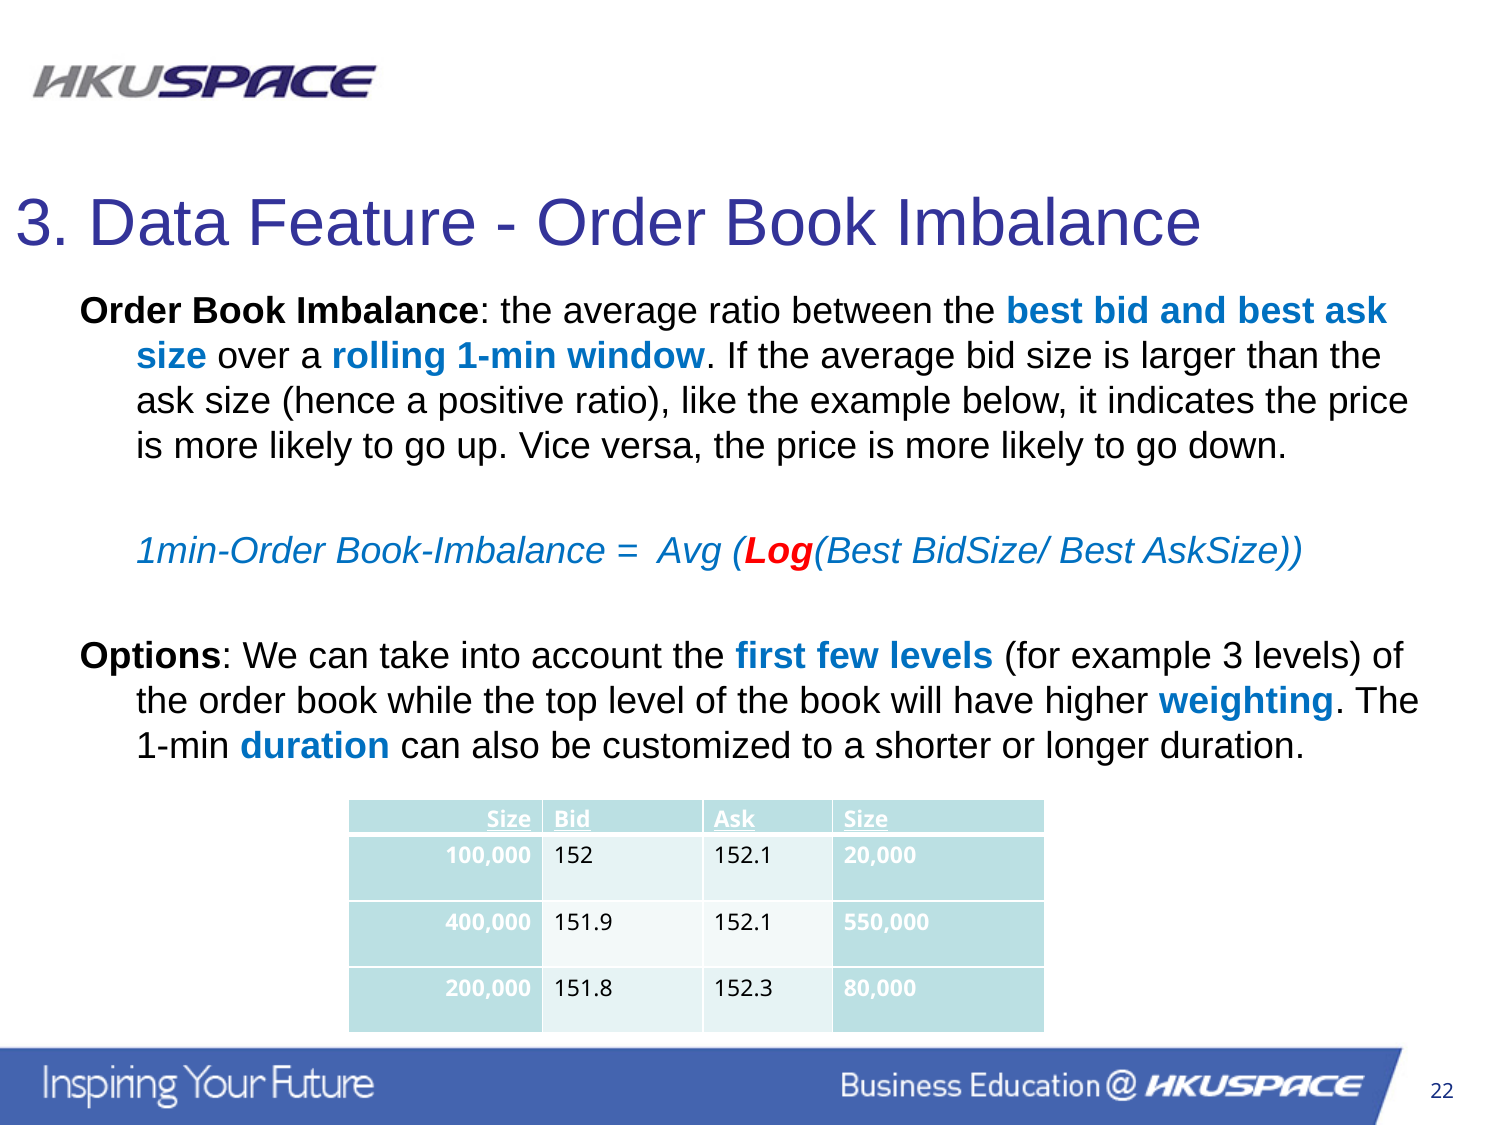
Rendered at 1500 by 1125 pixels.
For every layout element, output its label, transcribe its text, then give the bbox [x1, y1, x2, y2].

table_cell 80,000 [833, 968, 1044, 1032]
table_header Size [349, 800, 542, 832]
table_header Ask [704, 800, 832, 832]
table_cell 100,000 [349, 837, 542, 900]
slide_number 22 [1415, 1070, 1499, 1125]
table_cell 200,000 [349, 968, 542, 1032]
table_header Size [833, 800, 1044, 832]
table_cell 550,000 [833, 902, 1044, 966]
table_cell 151.8 [543, 968, 702, 1032]
text_box Order Book Imbalance: the average ratio between the best bid and best ask size over a rolling 1-min window. If the average bid size is larger than the ask size (hence a positive ratio), like the example below, it indicates the price is more likely to go up. Vice versa, the price is more likely to go down. 1min-Order Book-Imbalance = Avg (Log(Best BidSize/ Best AskSize)) Options: We can take into account the first few levels (for example 3 levels) of the order book while the top level of the book will have higher weighting. The 1-min duration can also be customized to a shorter or longer duration. [64, 278, 1459, 1047]
table_cell 400,000 [349, 902, 542, 966]
picture [0, 0, 1500, 1125]
title 3. Data Feature - Order Book Imbalance [0, 101, 1459, 266]
table_cell 152.1 [704, 837, 832, 900]
table_cell 20,000 [833, 837, 1044, 900]
table_header Bid [543, 800, 702, 832]
table_cell 152 [543, 837, 702, 900]
table_cell 151.9 [543, 902, 702, 966]
table_cell 152.3 [704, 968, 832, 1032]
table_cell 152.1 [704, 902, 832, 966]
